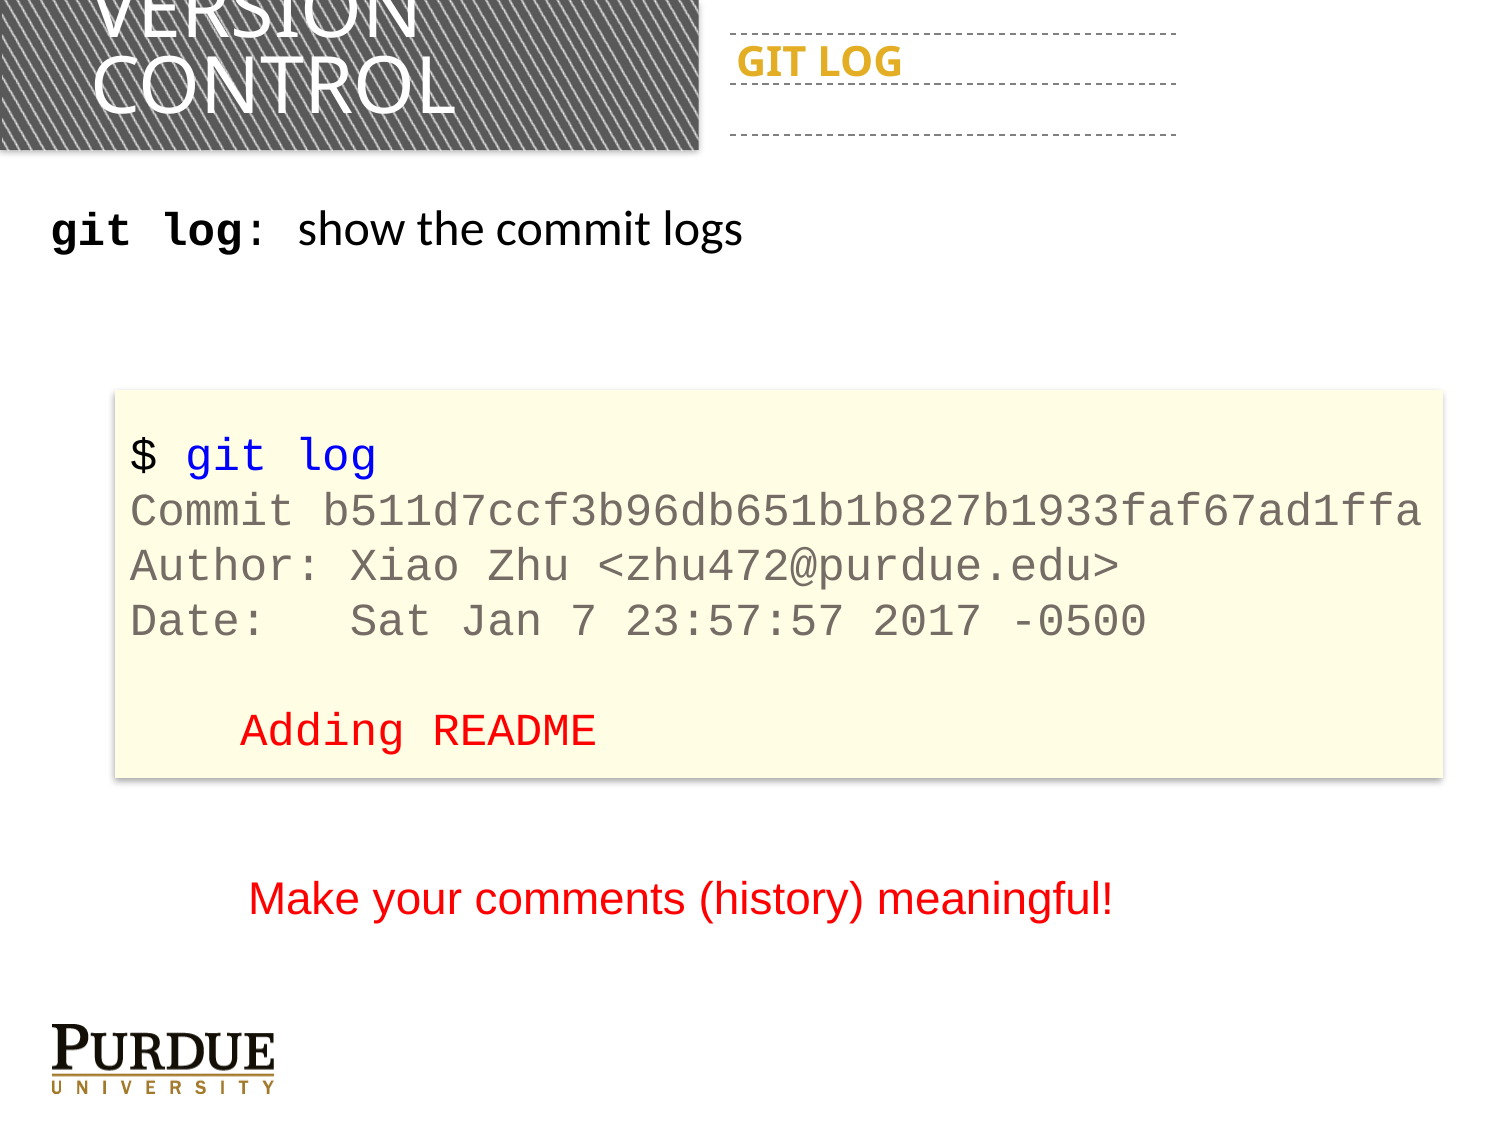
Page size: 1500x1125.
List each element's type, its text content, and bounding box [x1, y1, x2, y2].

list GIT log [721, 27, 1426, 145]
text_box Make your comments (history) meaningful! [233, 861, 1209, 932]
text_box $ git log Commit b511d7ccf3b96db651b1b827b1933faf67ad1ffa Author: Xiao Zhu <zhu472@purdue.edu> Date: Sat Jan 7 23:57:57 2017 -0500 Adding README [114, 389, 1444, 779]
picture [52, 1024, 274, 1094]
text_box git log: show the commit logs [35, 188, 1500, 264]
title Version control [75, 27, 699, 136]
